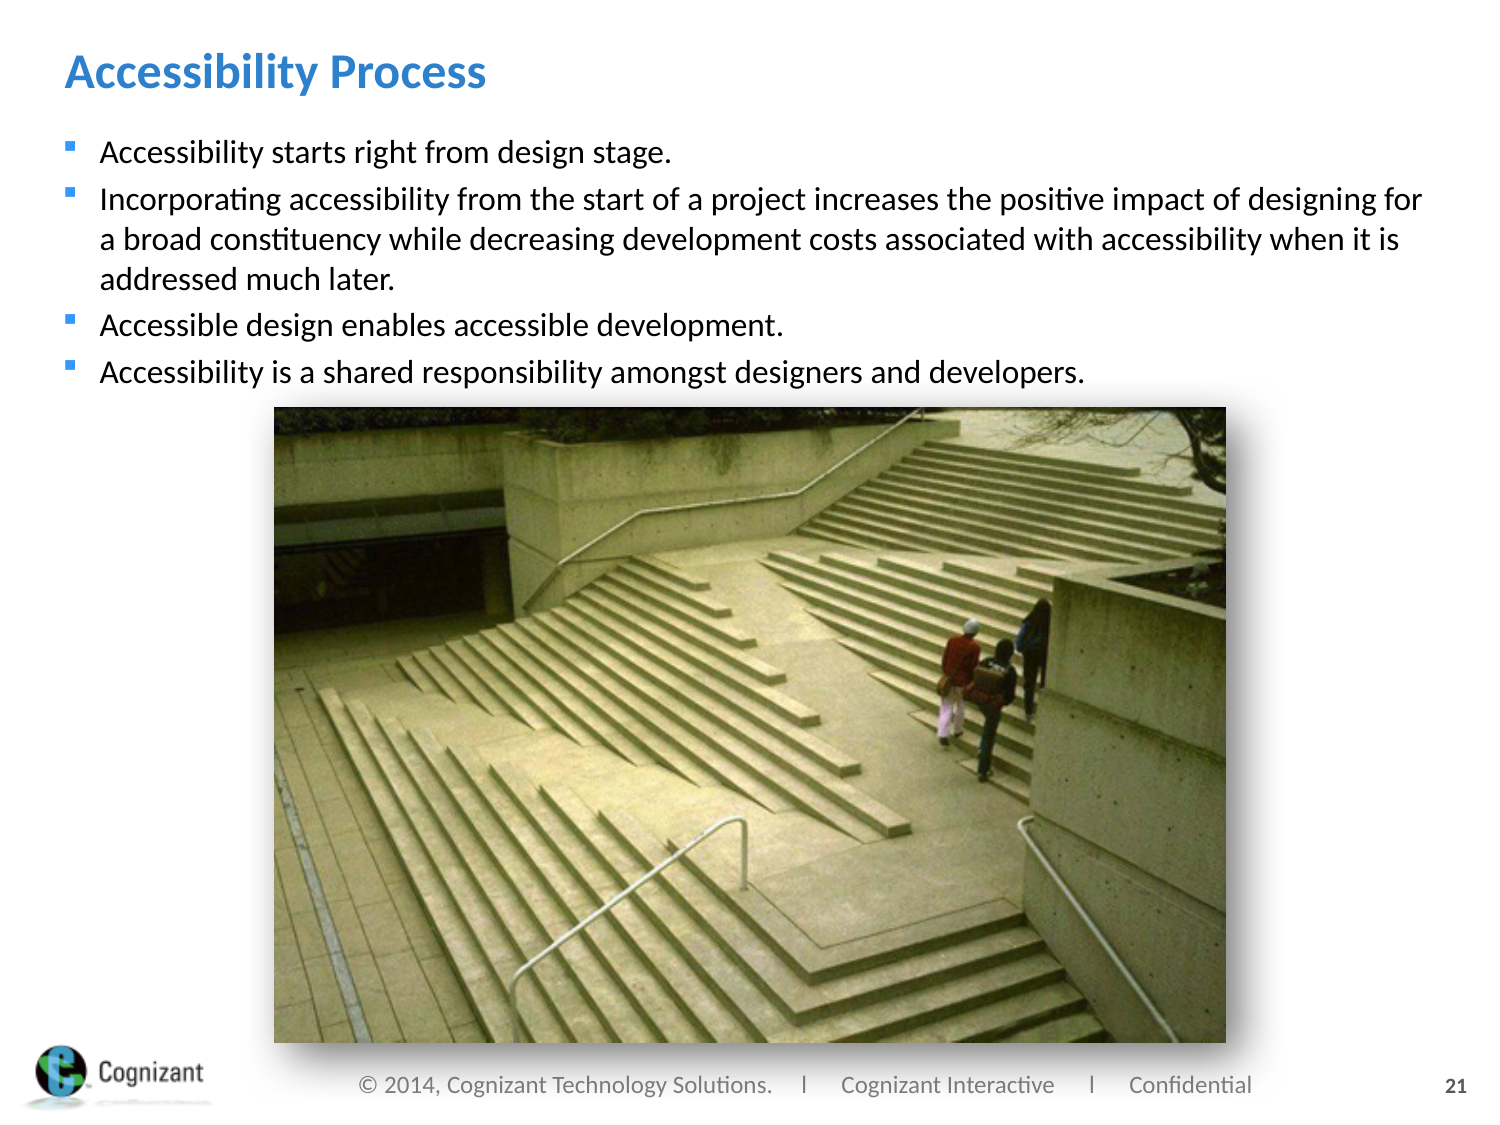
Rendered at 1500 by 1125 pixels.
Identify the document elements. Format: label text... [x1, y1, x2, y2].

list Accessibility starts right from design stage. Incorporating accessibility from the start of a project increases the positive impact of designing for a broad constituency while decreasing development costs associated with accessibility when it is addressed much later. Accessible design enables accessible development. Accessibility is a shared responsibility amongst designers and developers. [47, 122, 1445, 953]
slide_number 21 [1425, 1064, 1487, 1103]
picture [273, 406, 1226, 1044]
title Accessibility Process [49, 24, 1452, 107]
picture [0, 1040, 230, 1125]
